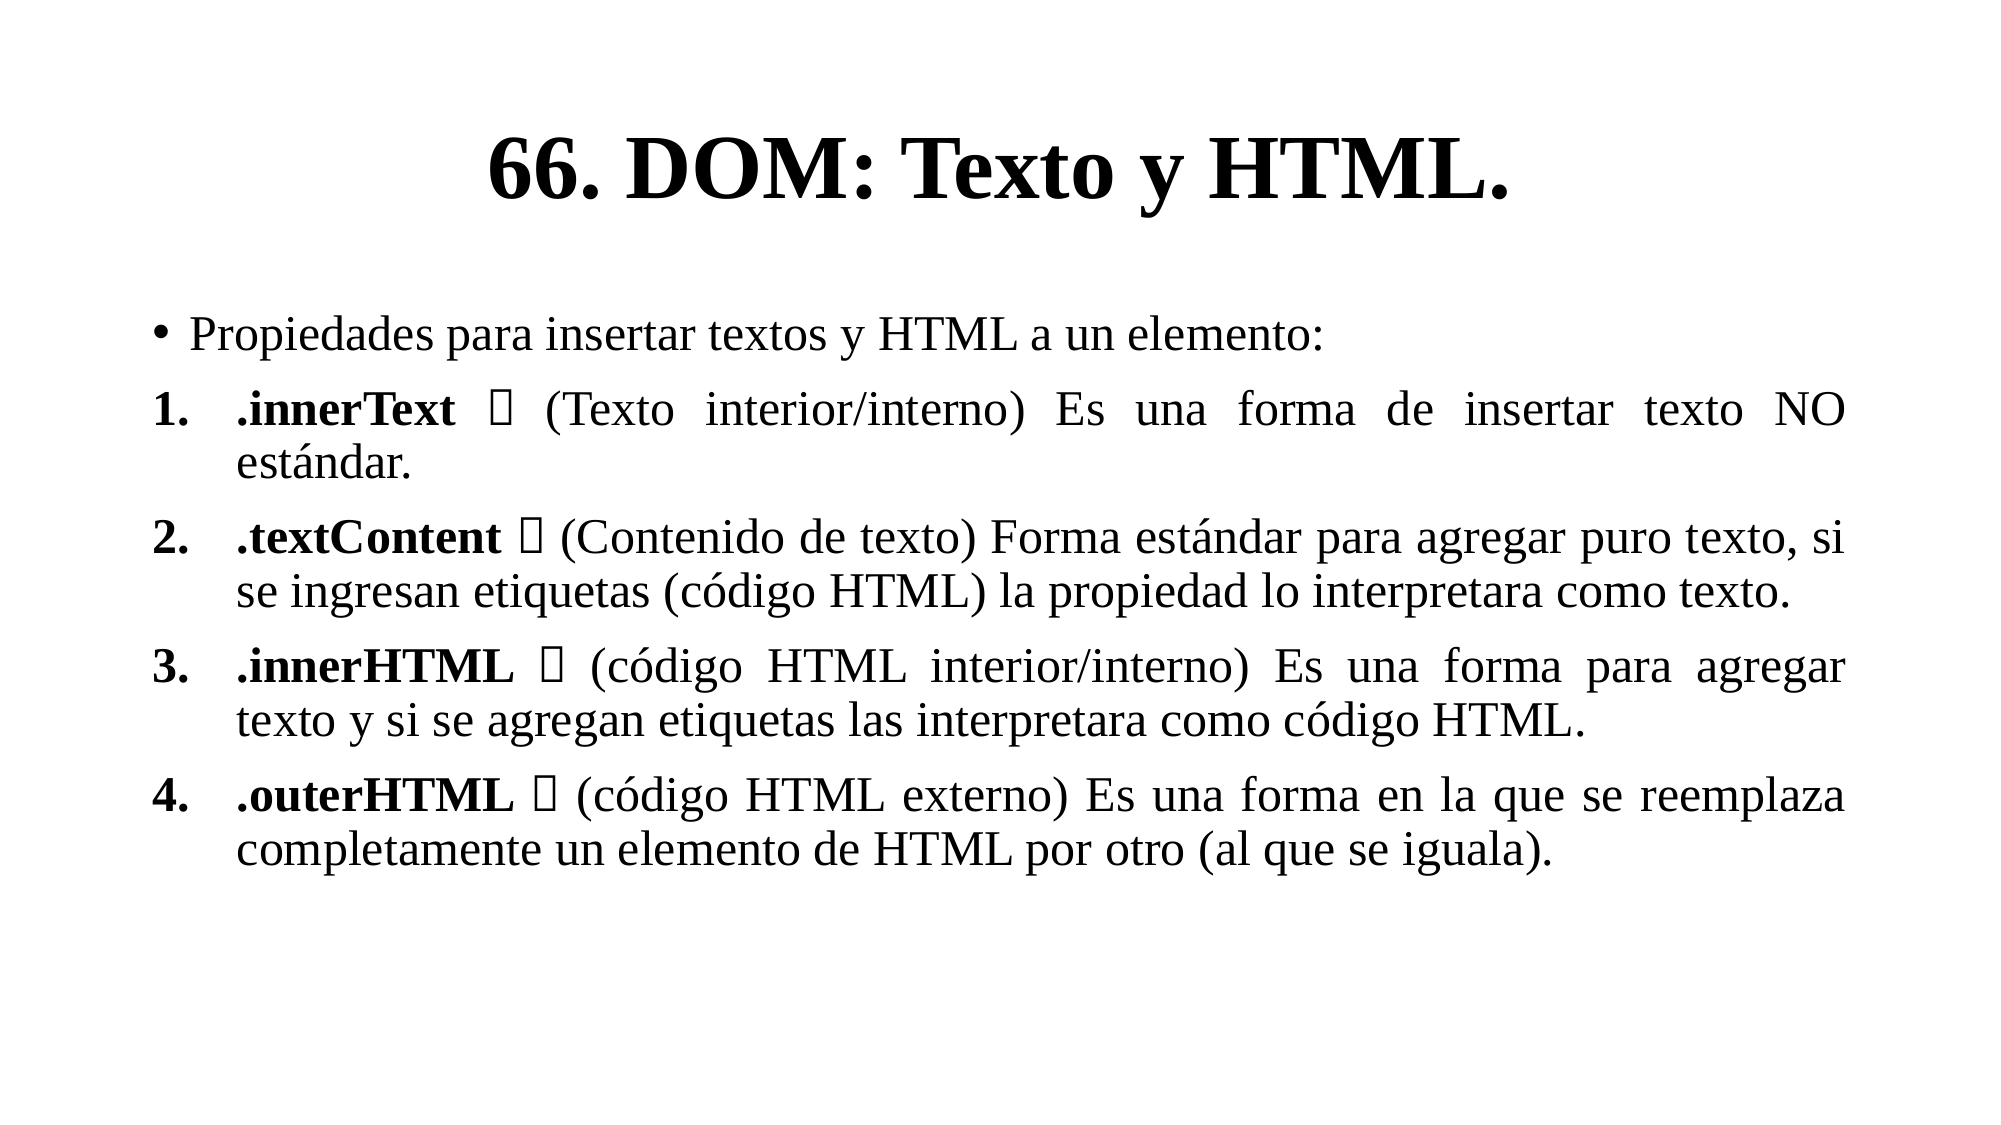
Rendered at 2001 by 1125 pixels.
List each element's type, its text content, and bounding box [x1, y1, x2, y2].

list Propiedades para insertar textos y HTML a un elemento: .innerText  (Texto interior/interno) Es una forma de insertar texto NO estándar. .textContent  (Contenido de texto) Forma estándar para agregar puro texto, si se ingresan etiquetas (código HTML) la propiedad lo interpretara como texto. .innerHTML  (código HTML interior/interno) Es una forma para agregar texto y si se agregan etiquetas las interpretara como código HTML. .outerHTML  (código HTML externo) Es una forma en la que se reemplaza completamente un elemento de HTML por otro (al que se iguala). [137, 299, 1863, 1014]
title 66. DOM: Texto y HTML. [137, 59, 1863, 278]
